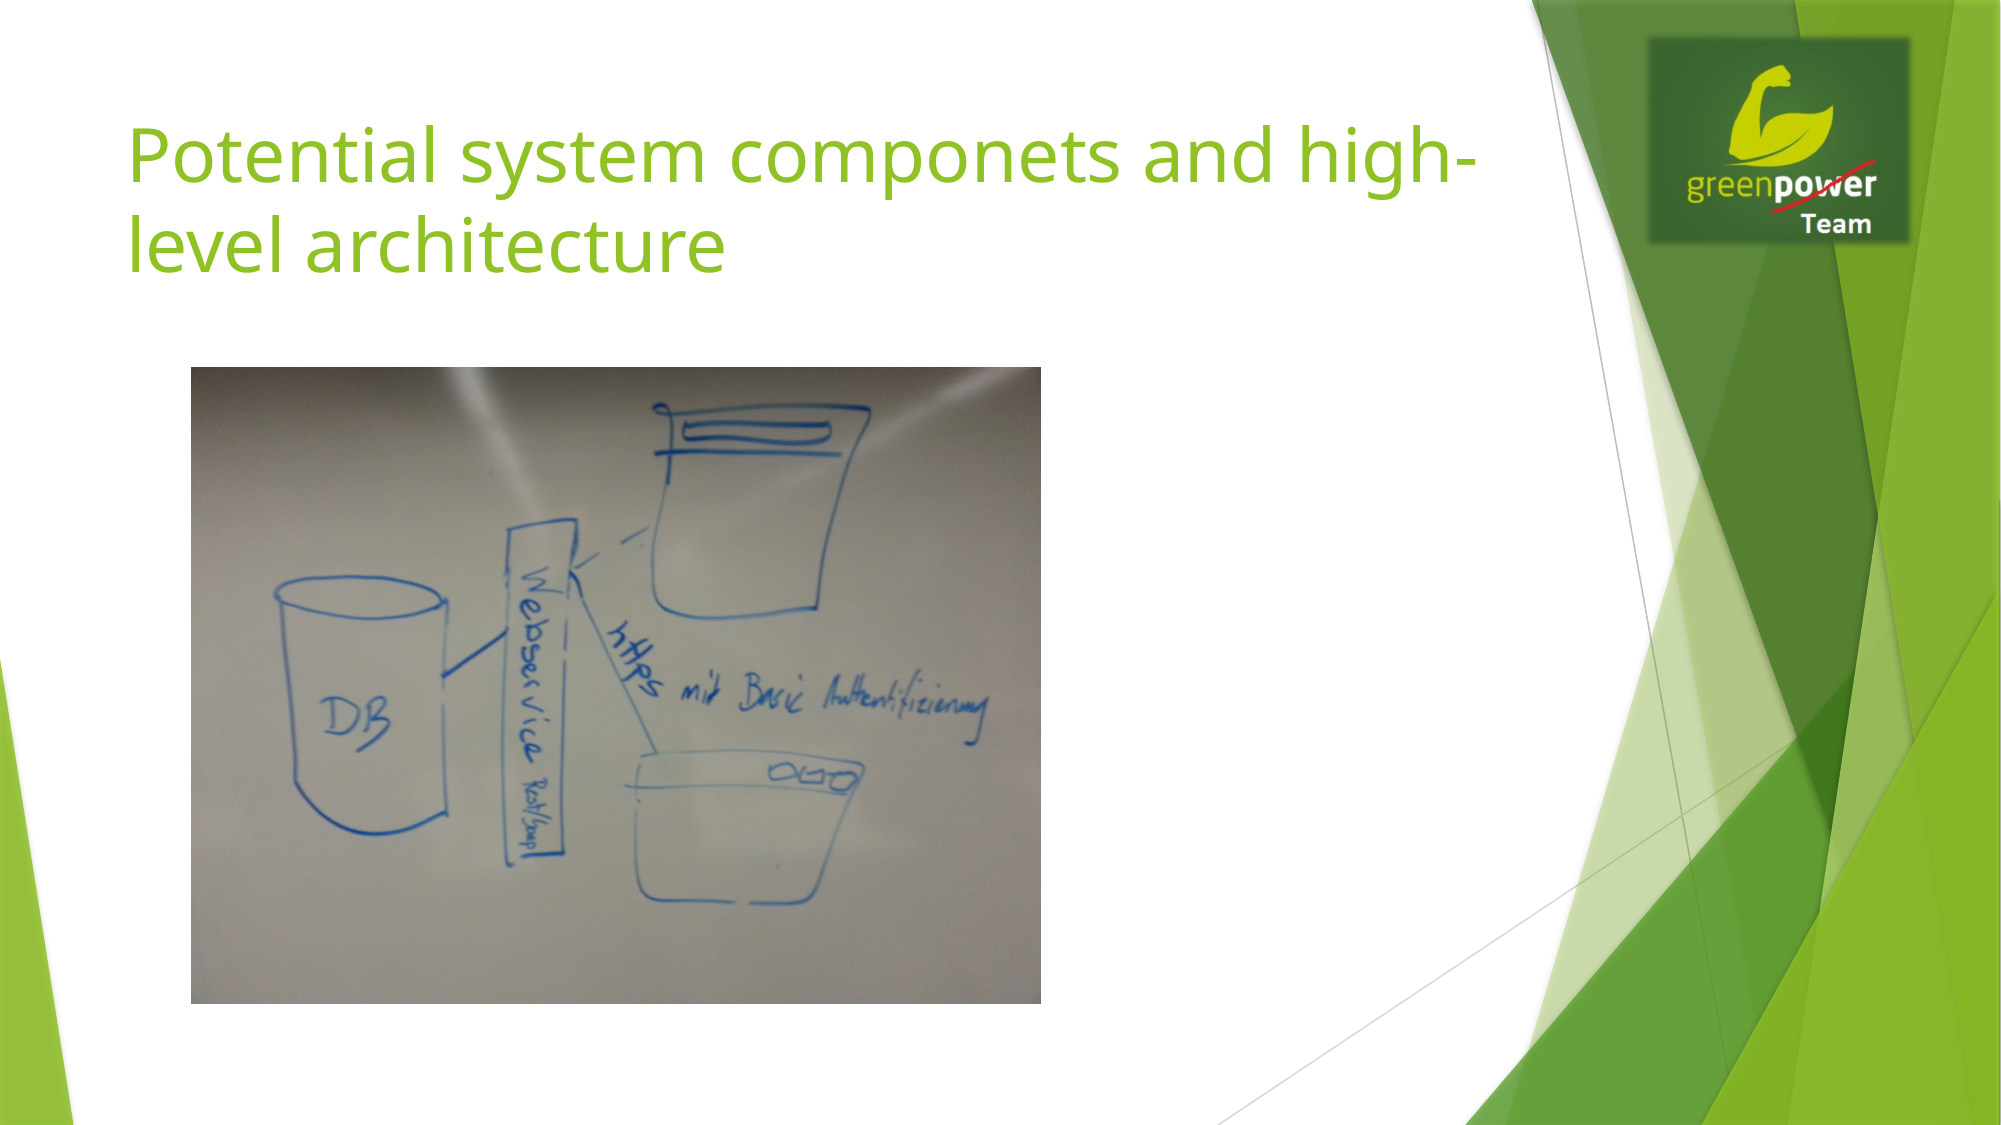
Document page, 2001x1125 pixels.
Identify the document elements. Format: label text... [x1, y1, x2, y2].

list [190, 366, 1041, 1005]
title Potential system componets and high-level architecture [111, 99, 1522, 317]
picture [1651, 40, 1907, 242]
